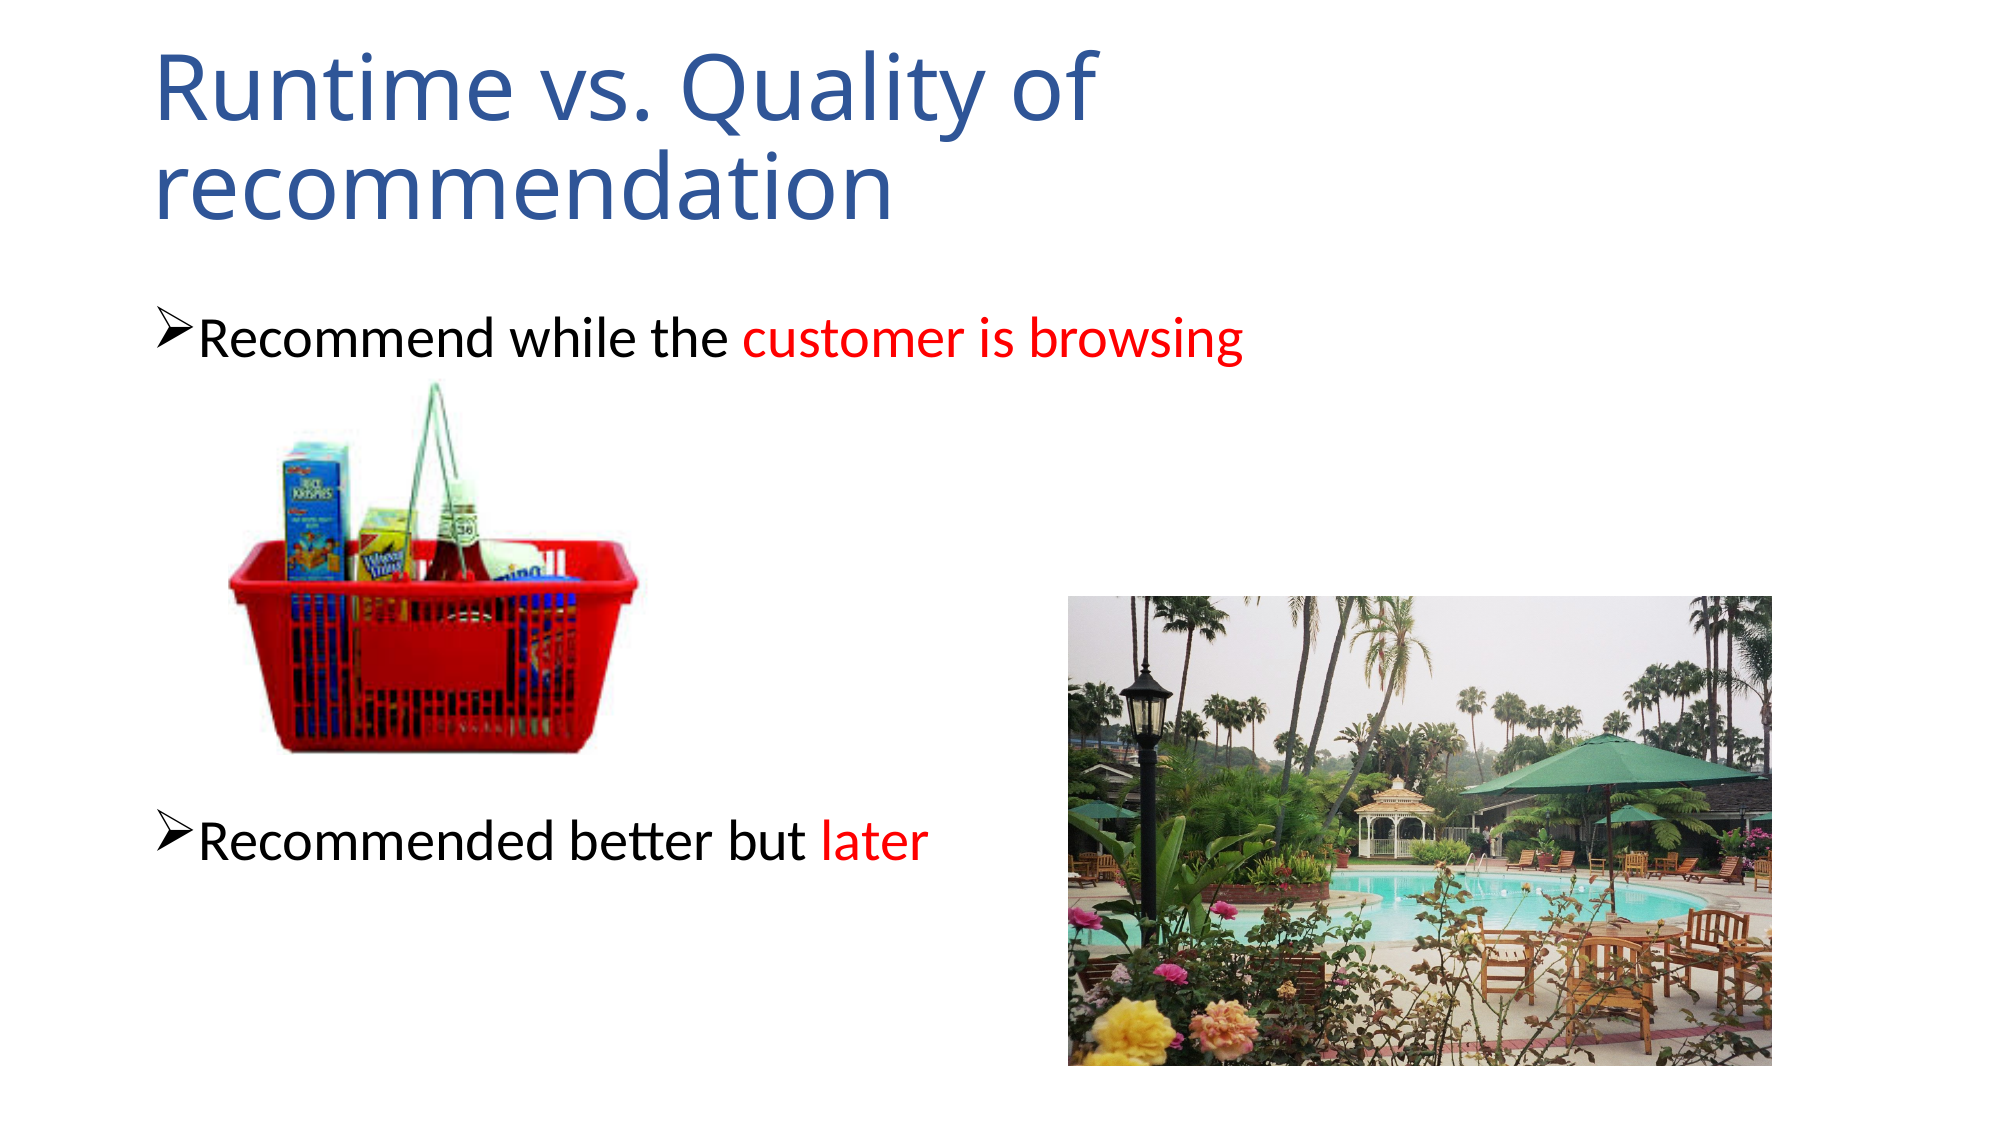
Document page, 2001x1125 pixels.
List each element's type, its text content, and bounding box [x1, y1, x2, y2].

picture [228, 370, 649, 755]
picture [1068, 596, 1772, 1066]
title Runtime vs. Quality of recommendation [137, 59, 1863, 221]
list Recommend while the customer is browsing Recommended better but later [137, 299, 1863, 1014]
